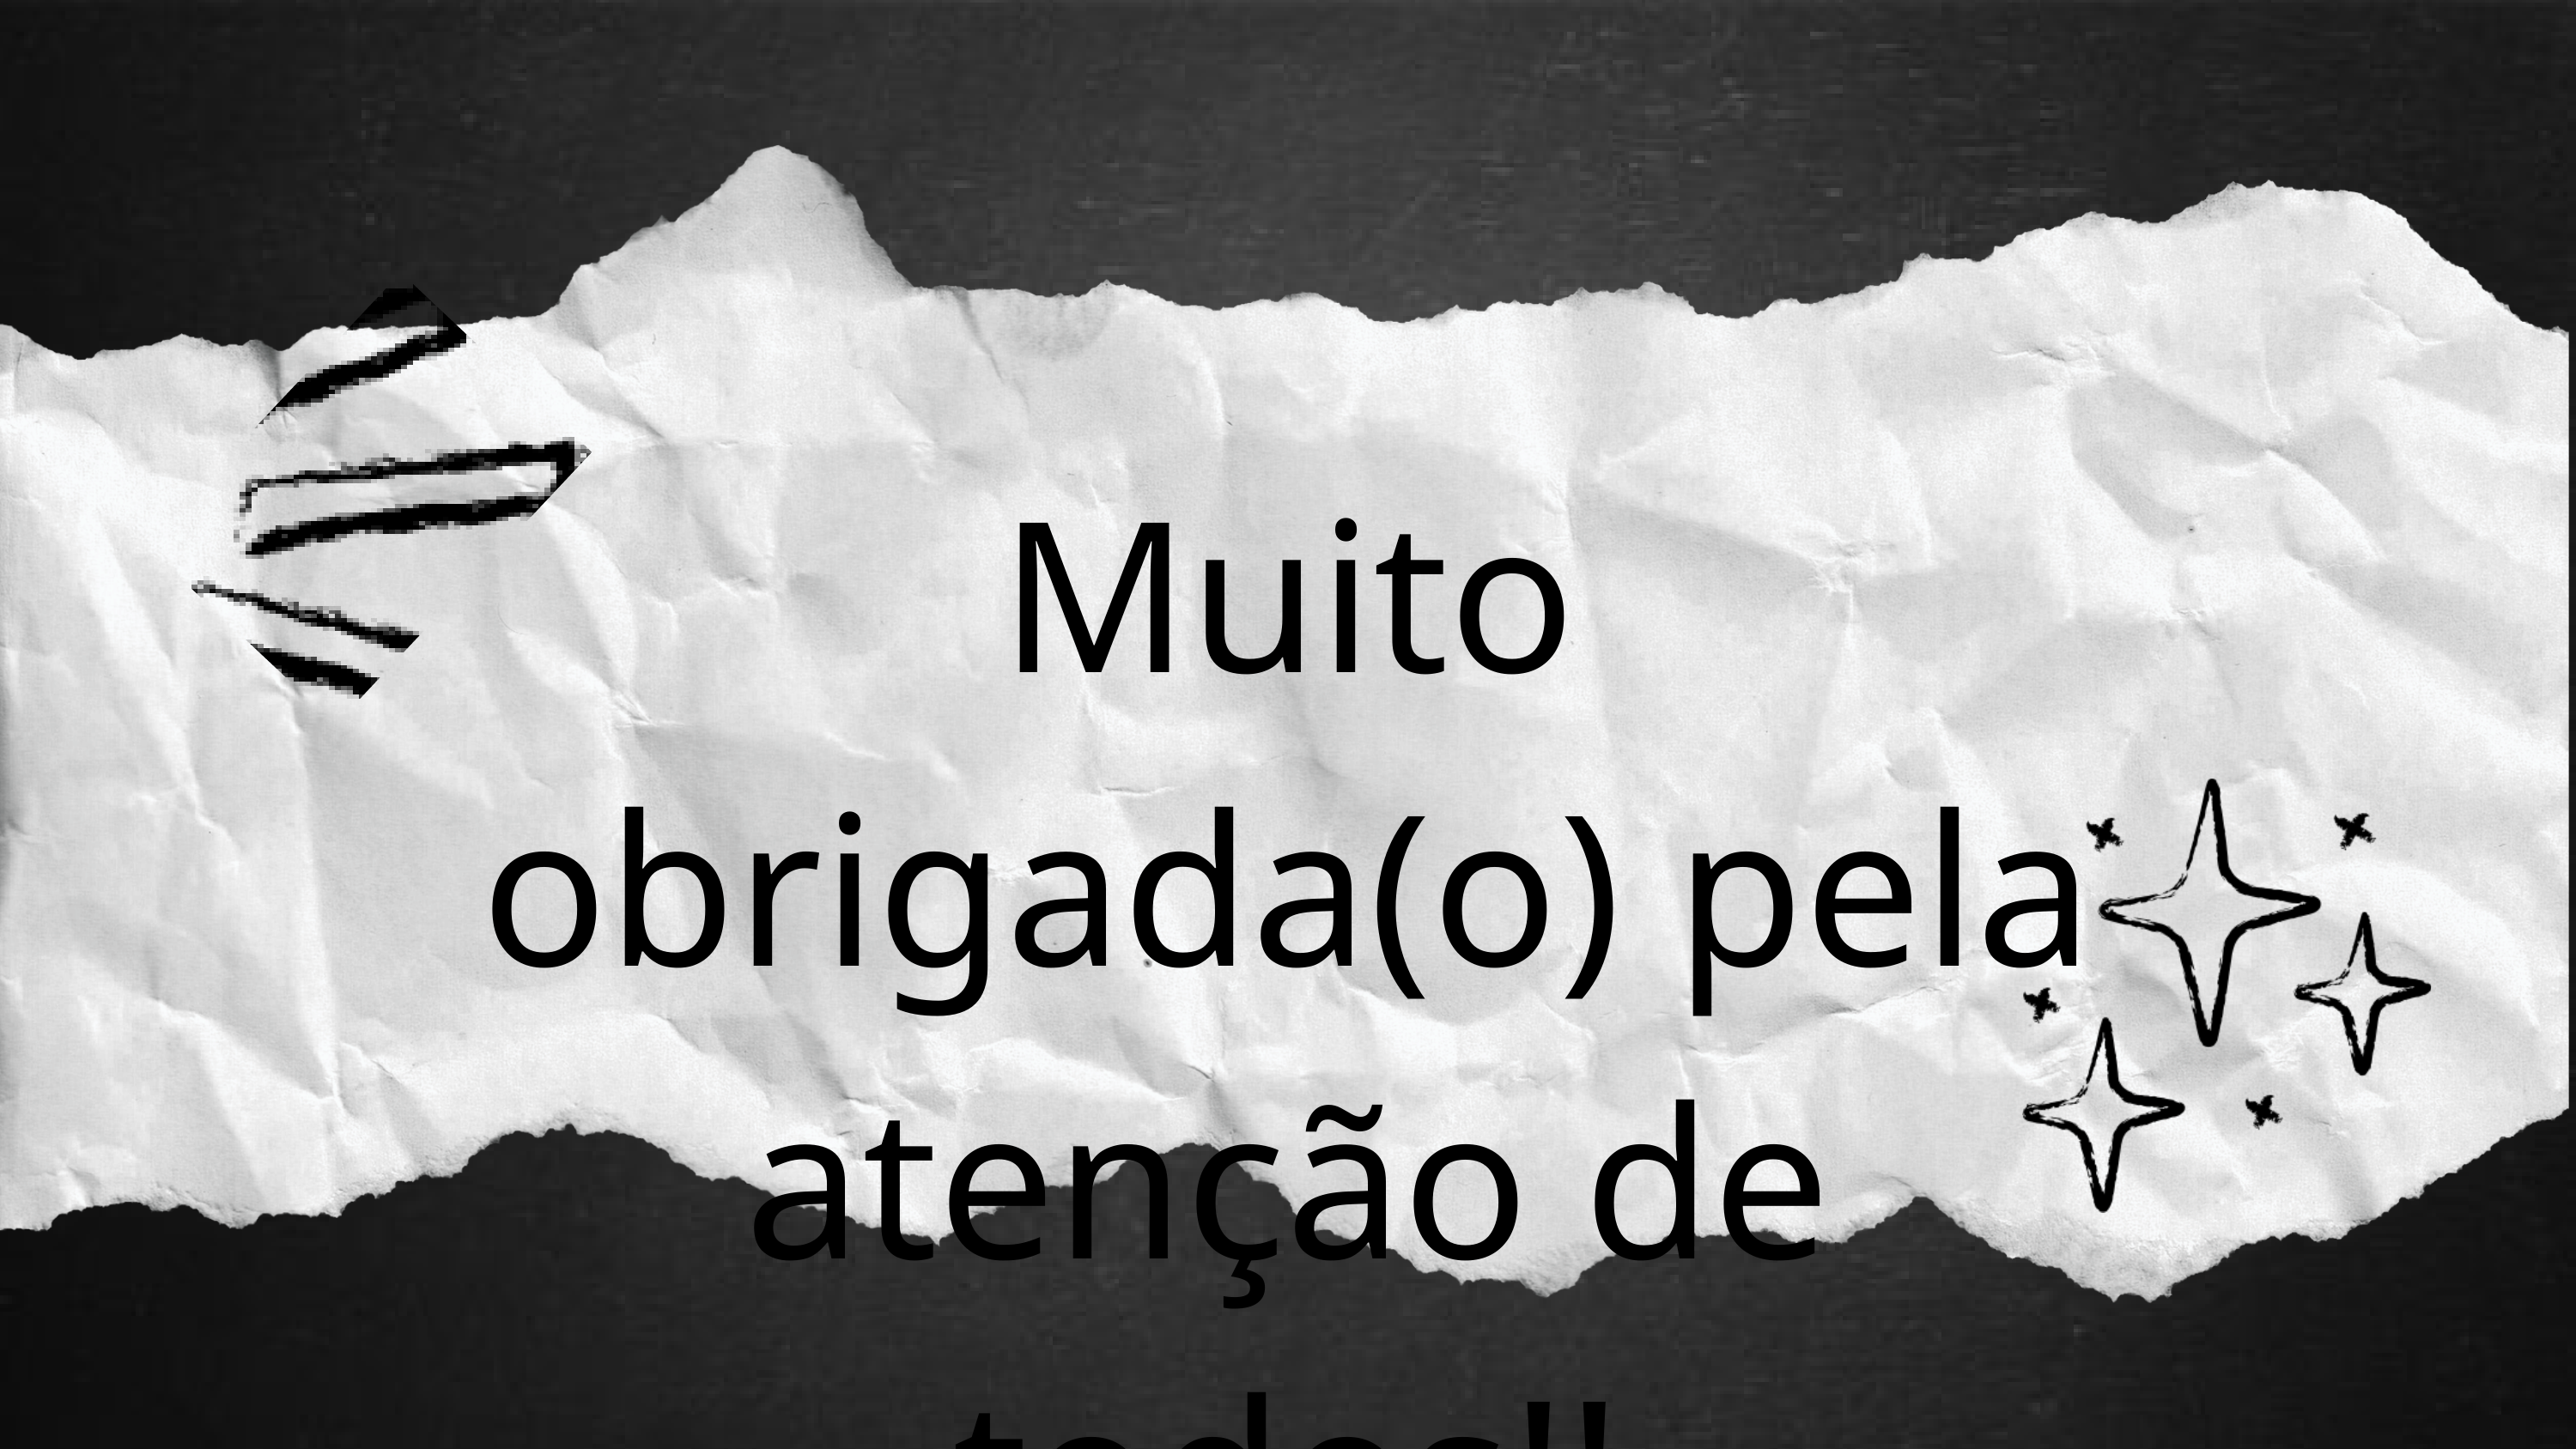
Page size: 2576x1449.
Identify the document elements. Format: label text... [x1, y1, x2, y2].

text_box [0, 144, 2569, 1304]
text_box [2022, 779, 2432, 1213]
text_box Muito obrigada(o) pela atenção de todos!! [417, 421, 2159, 1449]
text_box [144, 272, 592, 724]
text_box [0, 0, 2576, 1449]
